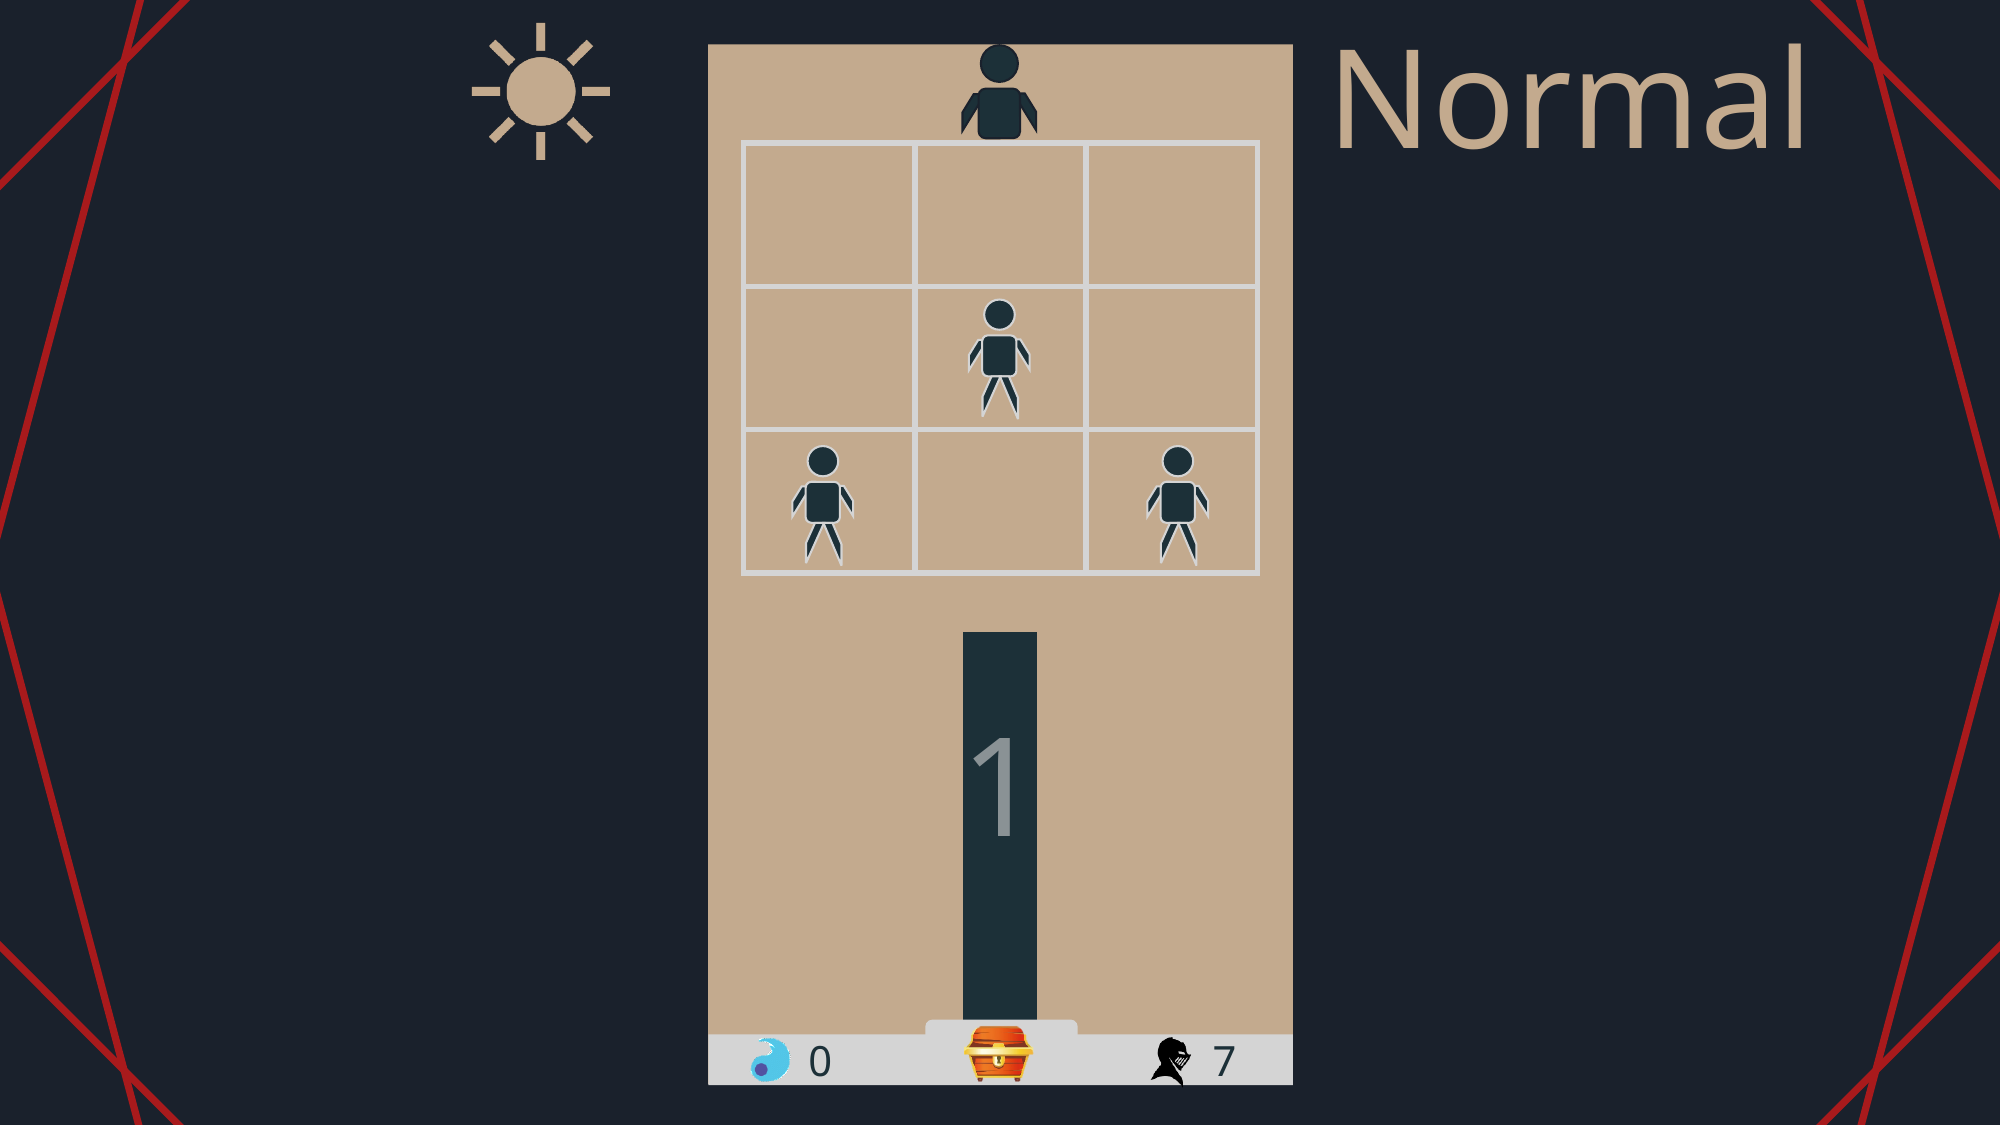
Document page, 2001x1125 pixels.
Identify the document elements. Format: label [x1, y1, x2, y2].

text_box [0, 0, 2000, 1125]
picture [465, 15, 616, 166]
text_box [792, 446, 854, 566]
text_box [1147, 446, 1209, 566]
